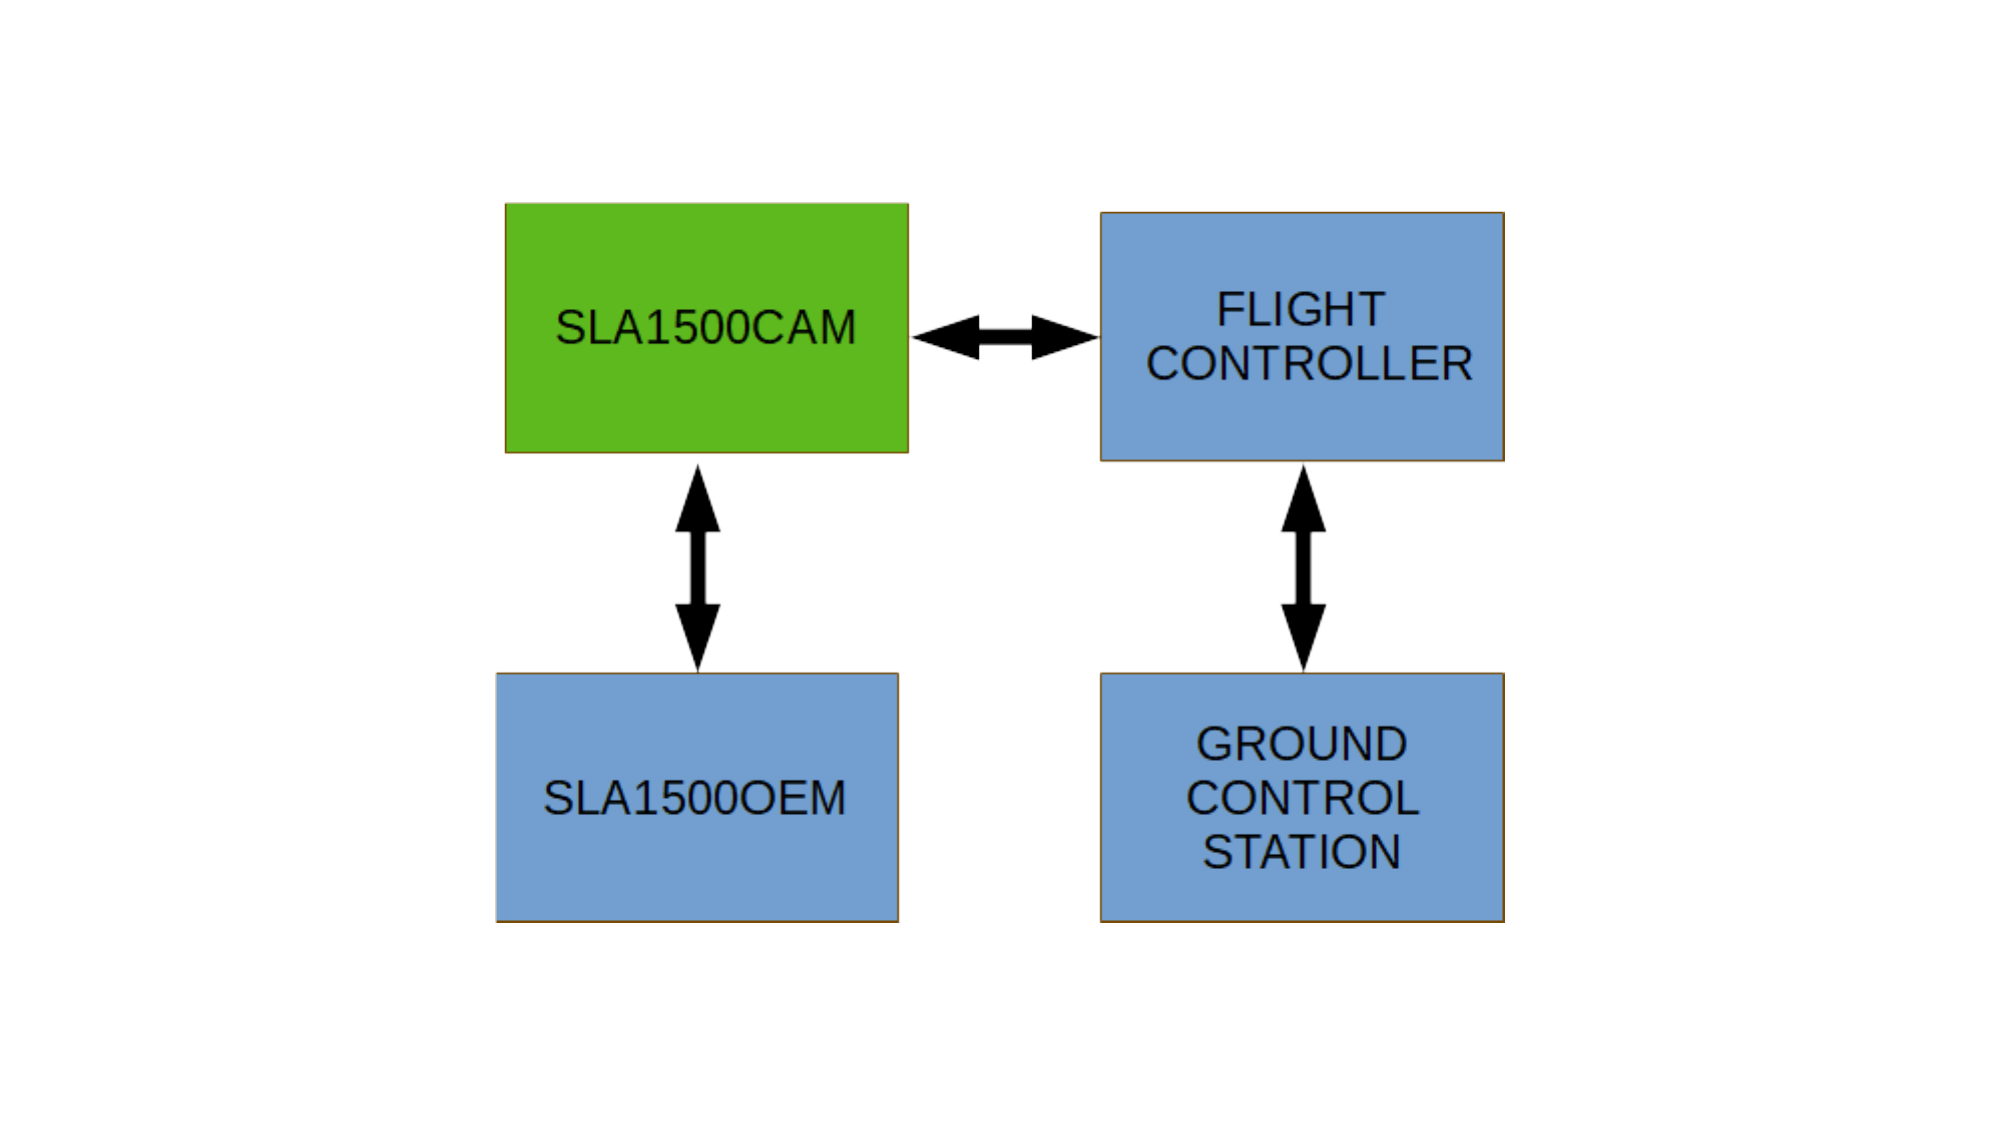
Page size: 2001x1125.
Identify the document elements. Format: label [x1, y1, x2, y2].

picture [495, 202, 1505, 923]
